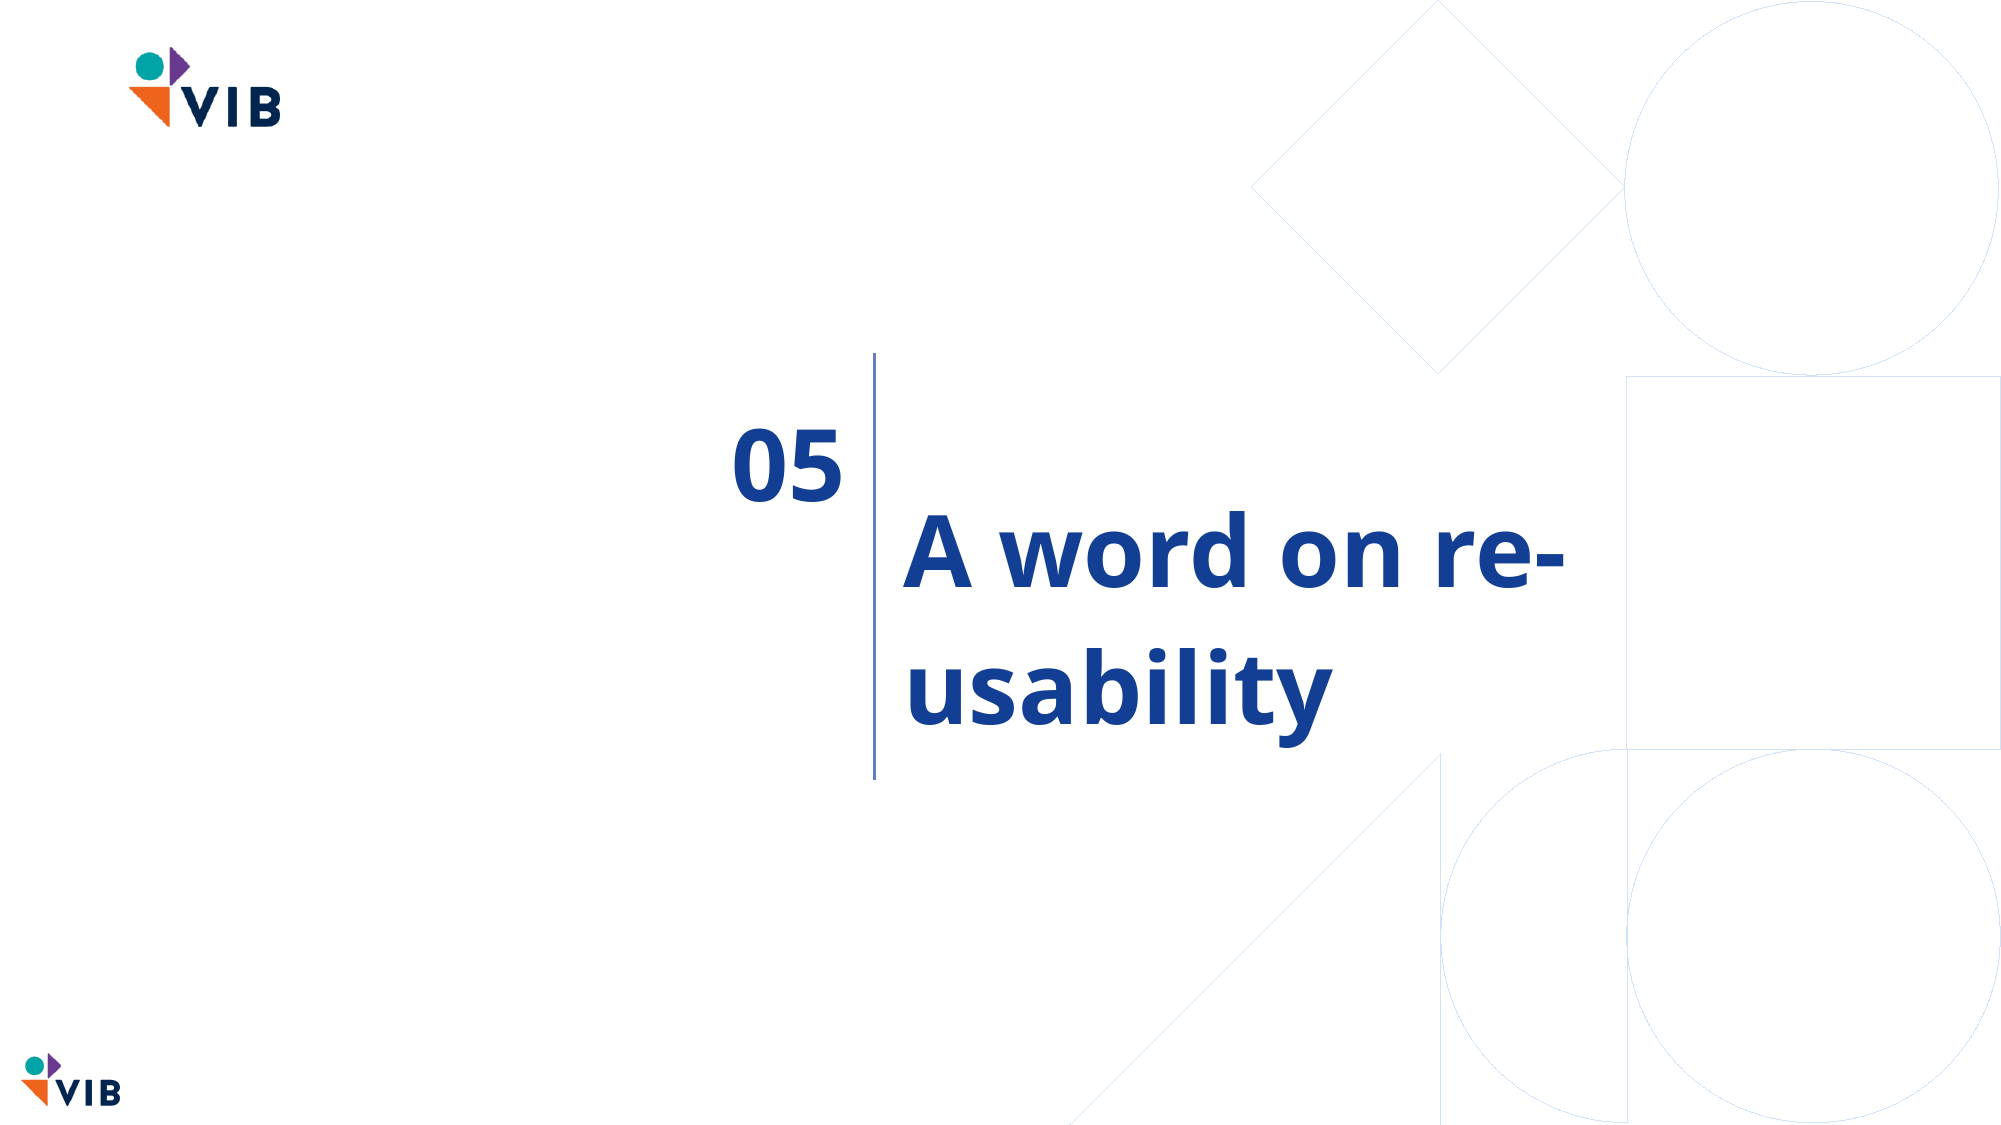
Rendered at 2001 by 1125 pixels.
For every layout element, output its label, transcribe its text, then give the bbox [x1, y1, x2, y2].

list A word on re-usability [888, 377, 1790, 753]
picture [129, 47, 280, 127]
picture [21, 1053, 120, 1106]
list 05 [110, 377, 861, 753]
